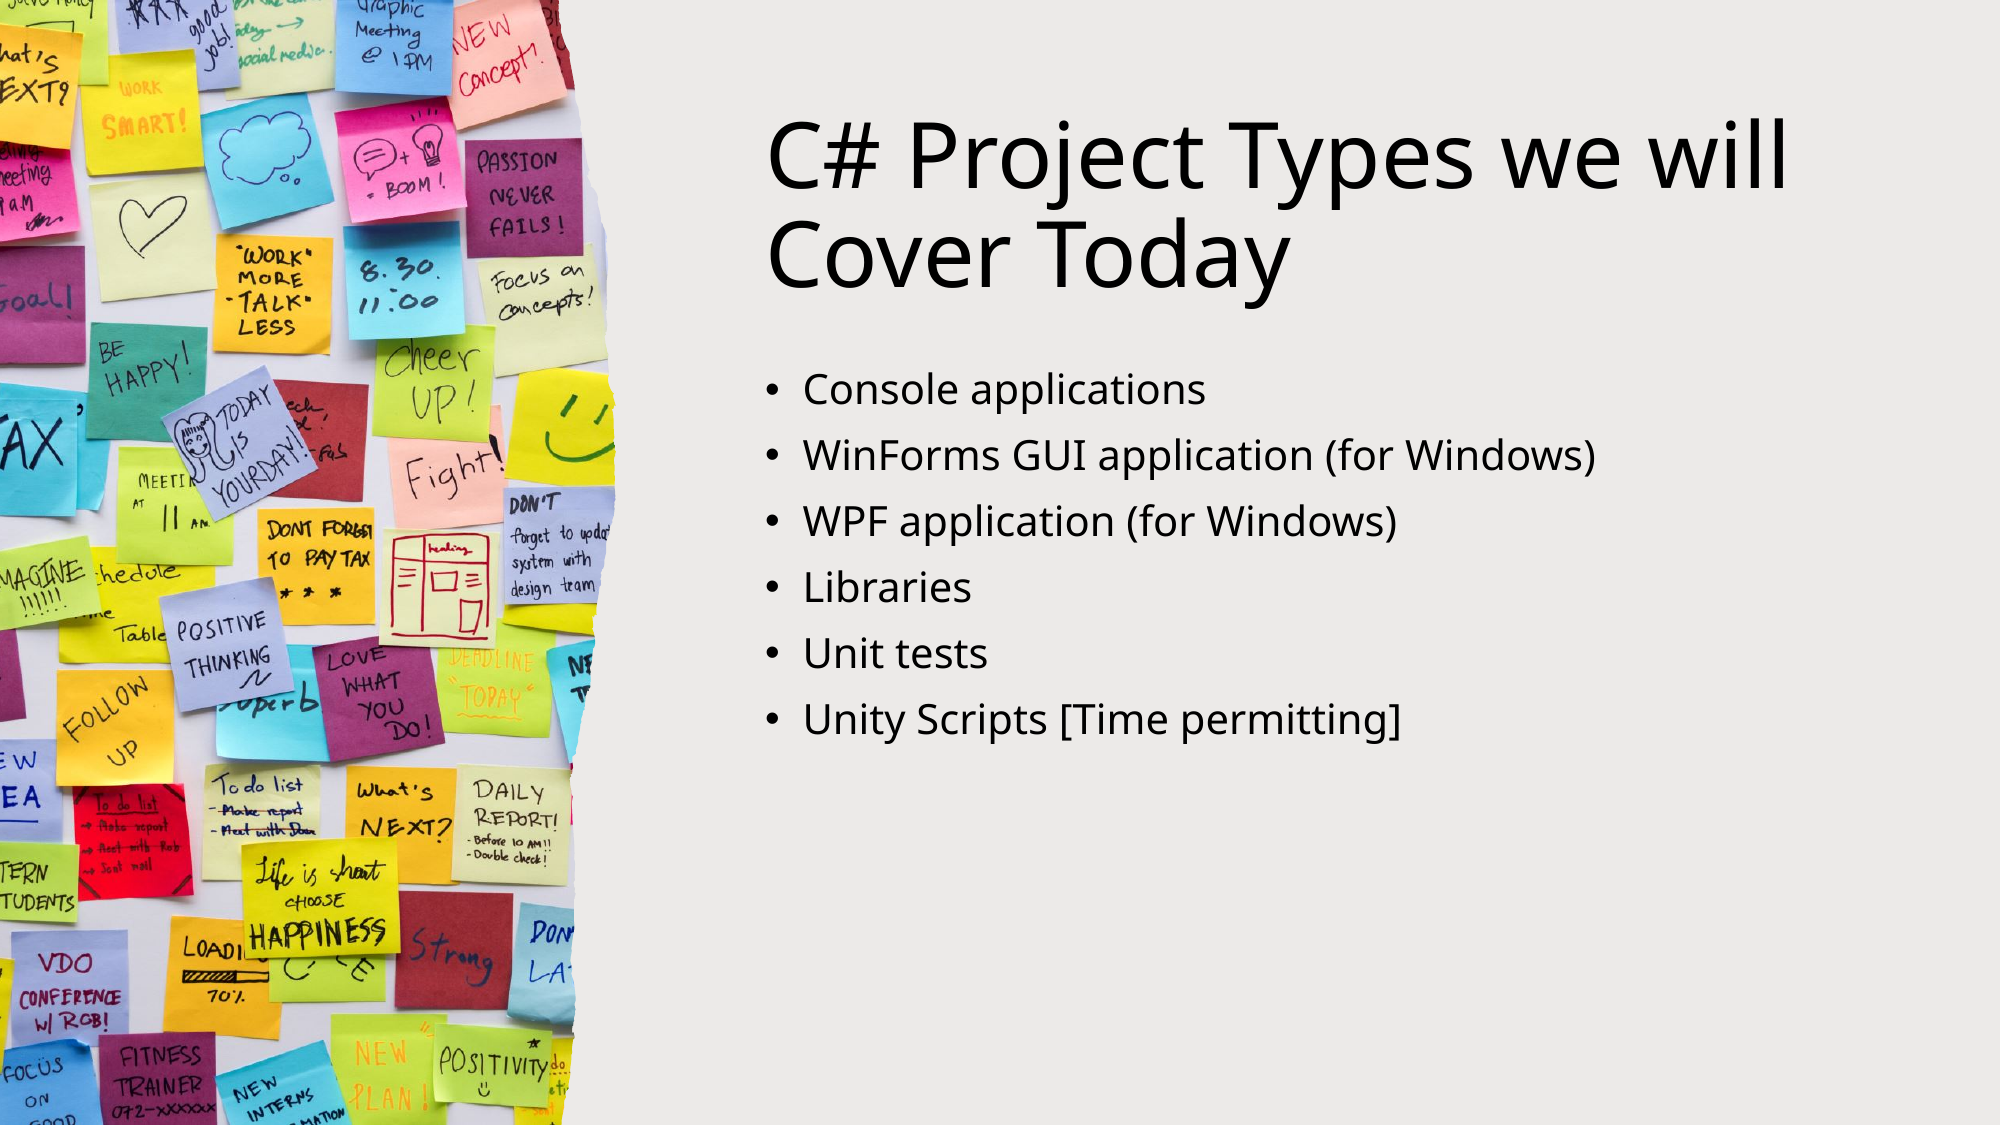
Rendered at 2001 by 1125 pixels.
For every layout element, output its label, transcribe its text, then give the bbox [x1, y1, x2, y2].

title C# Project Types we will Cover Today [750, 98, 1863, 319]
picture [0, 0, 617, 1125]
text_box [617, 0, 2000, 1125]
list Console applications WinForms GUI application (for Windows) WPF application (for Windows) Libraries Unit tests Unity Scripts [Time permitting] [750, 361, 1863, 1002]
